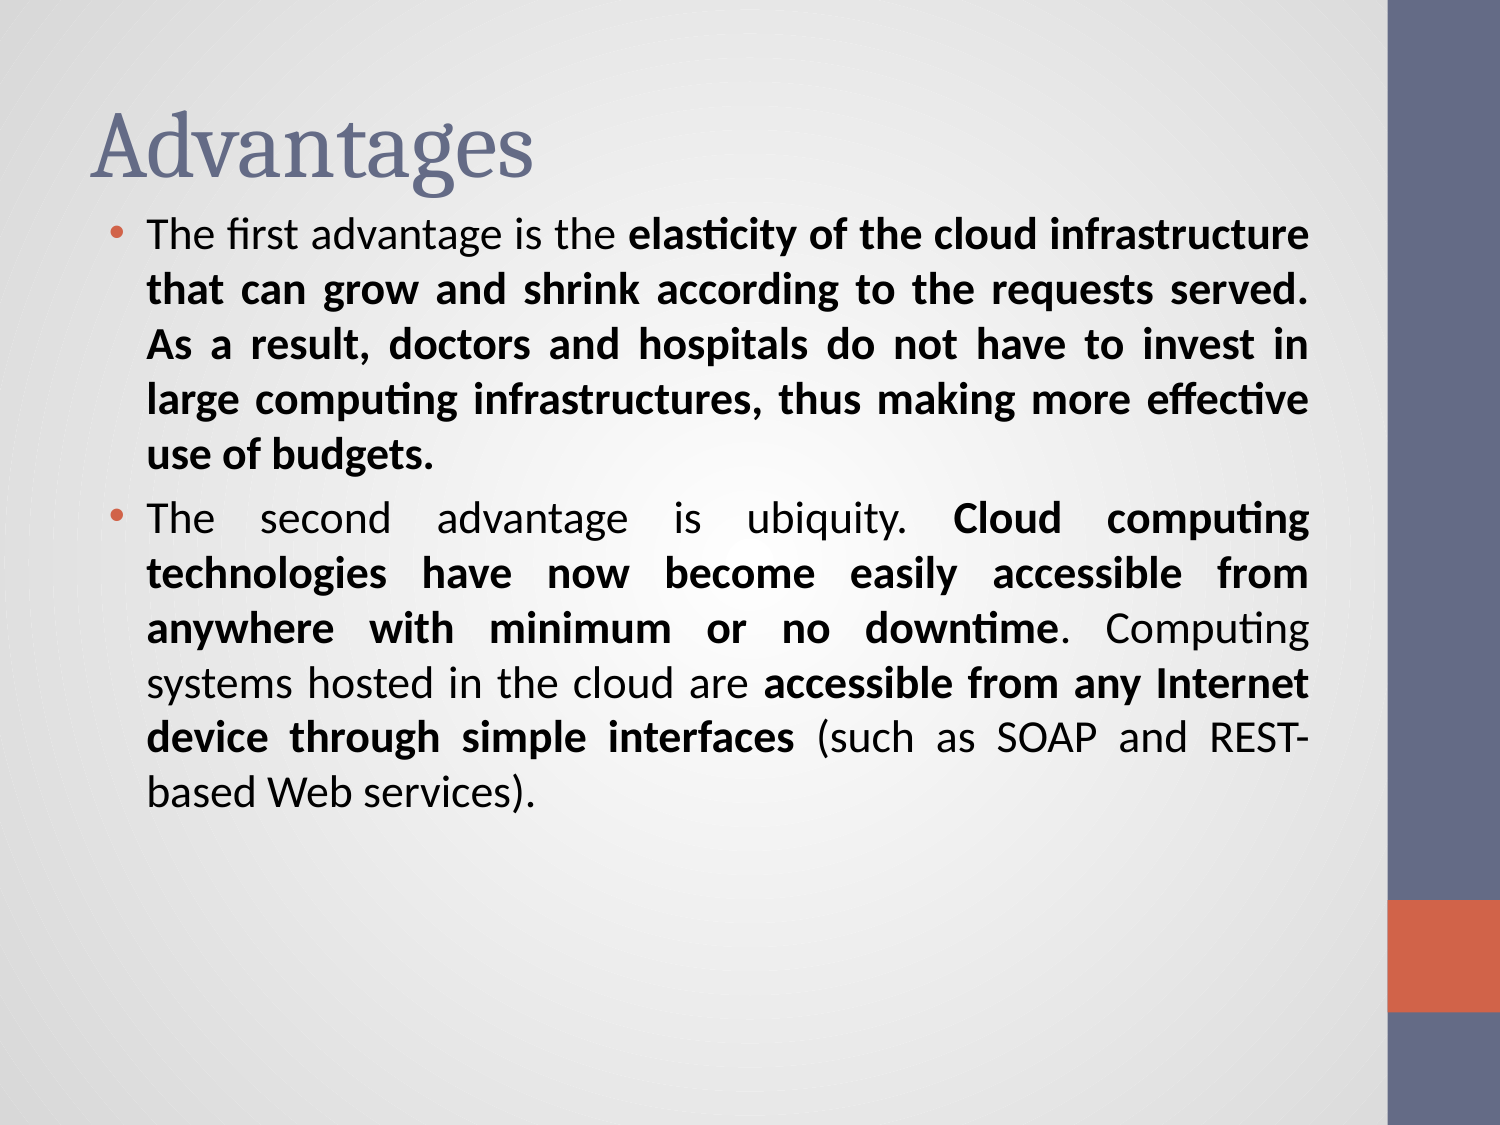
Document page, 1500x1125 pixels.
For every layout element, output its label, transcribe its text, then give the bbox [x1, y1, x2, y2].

title Advantages [75, 45, 1325, 196]
list The first advantage is the elasticity of the cloud infrastructure that can grow and shrink according to the requests served. As a result, doctors and hospitals do not have to invest in large computing infrastructures, thus making more effective use of budgets. The second advantage is ubiquity. Cloud computing technologies have now become easily accessible from anywhere with minimum or no downtime. Computing systems hosted in the cloud are accessible from any Internet device through simple interfaces (such as SOAP and REST-based Web services). [75, 196, 1325, 1050]
